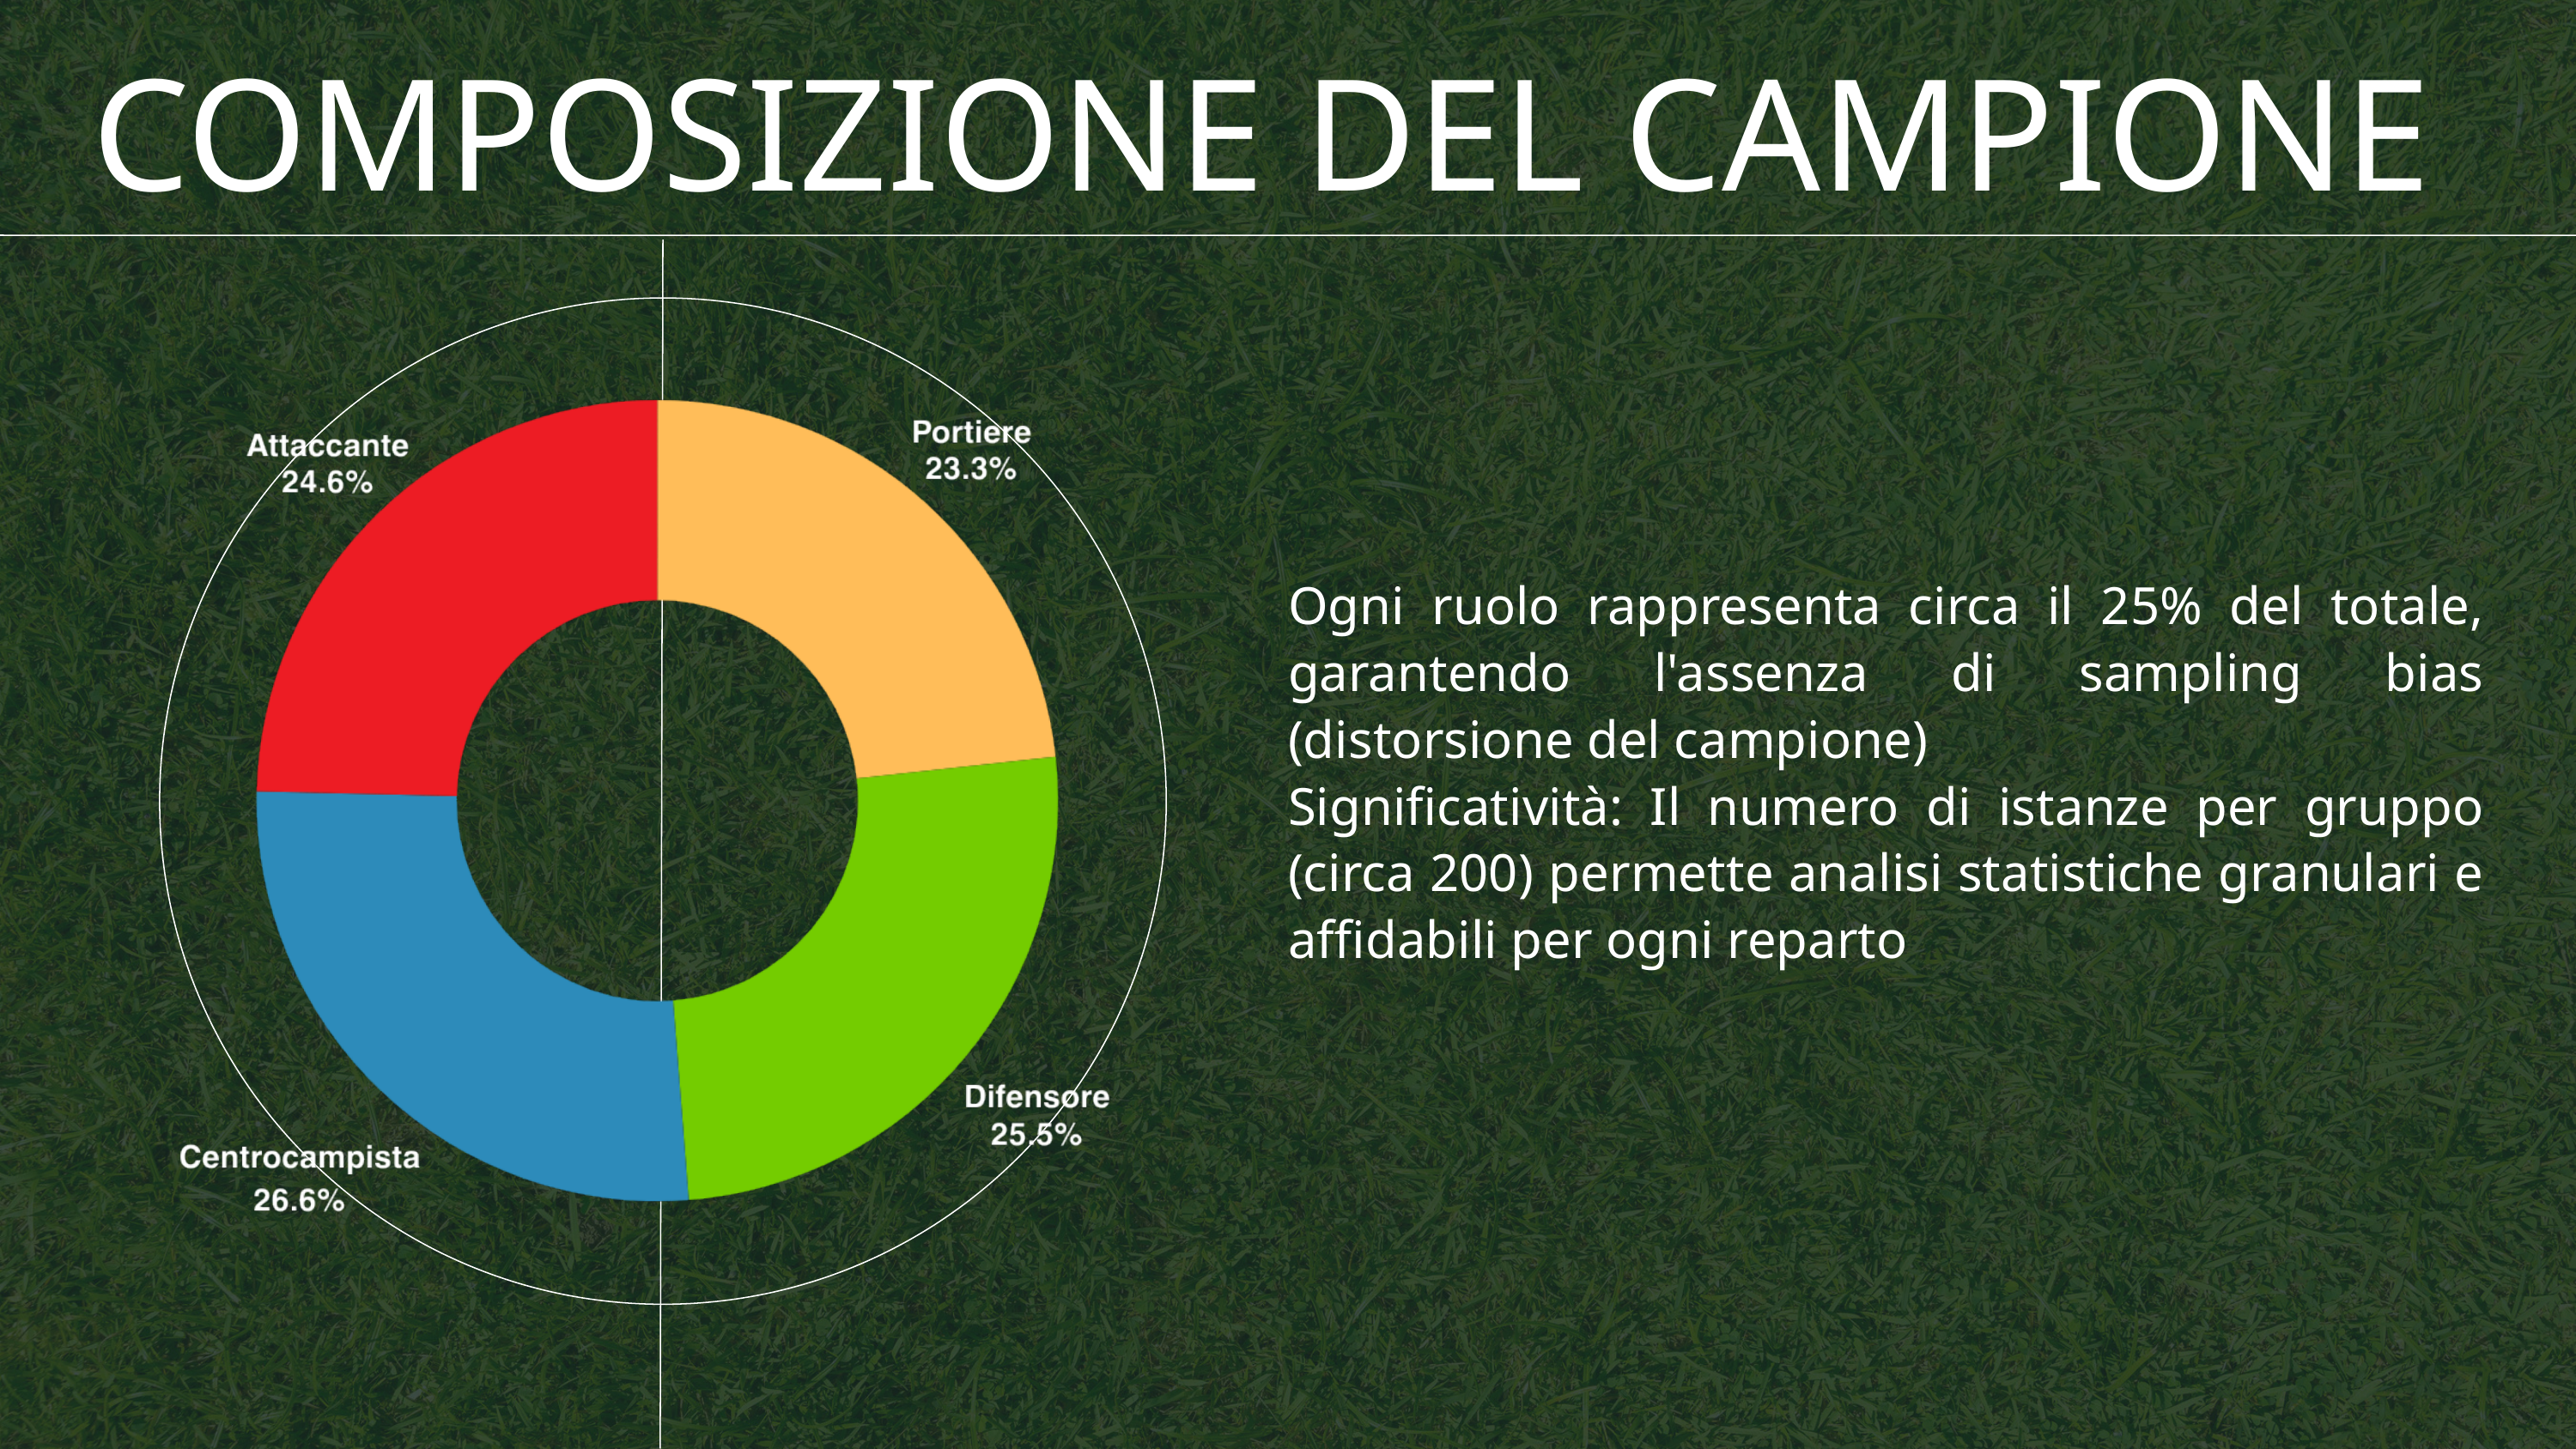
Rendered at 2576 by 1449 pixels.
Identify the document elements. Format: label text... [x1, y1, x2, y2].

picture [51, 271, 1237, 1340]
text_box Ogni ruolo rappresenta circa il 25% del totale, garantendo l'assenza di sampling bias (distorsione del campione) Significatività: Il numero di istanze per gruppo (circa 200) permette analisi statistiche granulari e affidabili per ogni reparto [1287, 567, 2487, 1036]
text_box [0, 236, 2576, 1449]
text_box COMPOSIZIONE DEL CAMPIONE [92, 87, 2482, 222]
text_box [0, 0, 2576, 235]
